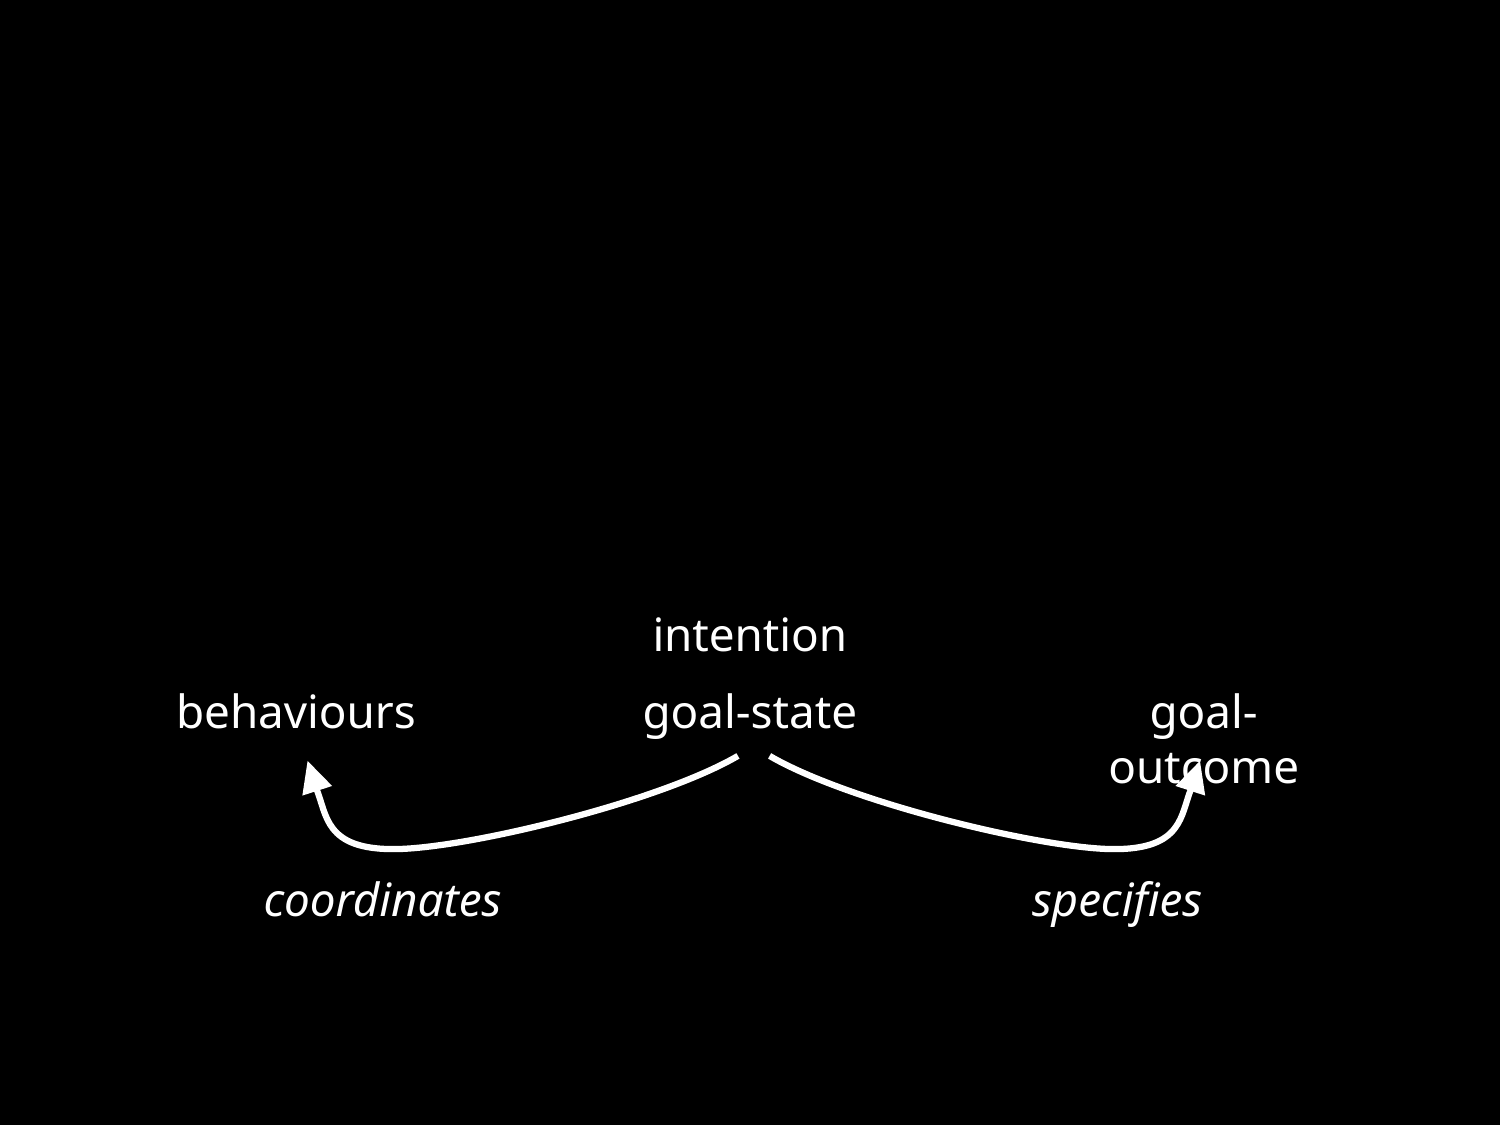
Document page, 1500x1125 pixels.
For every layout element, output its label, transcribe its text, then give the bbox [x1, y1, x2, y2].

text_box intention [592, 597, 908, 669]
text_box behaviours [138, 675, 454, 746]
text_box goal-state [592, 675, 908, 746]
text_box [769, 755, 1205, 850]
text_box [303, 755, 739, 850]
text_box specifies [959, 862, 1275, 933]
text_box coordinates [224, 862, 541, 933]
text_box goal-outcome [1046, 674, 1362, 801]
